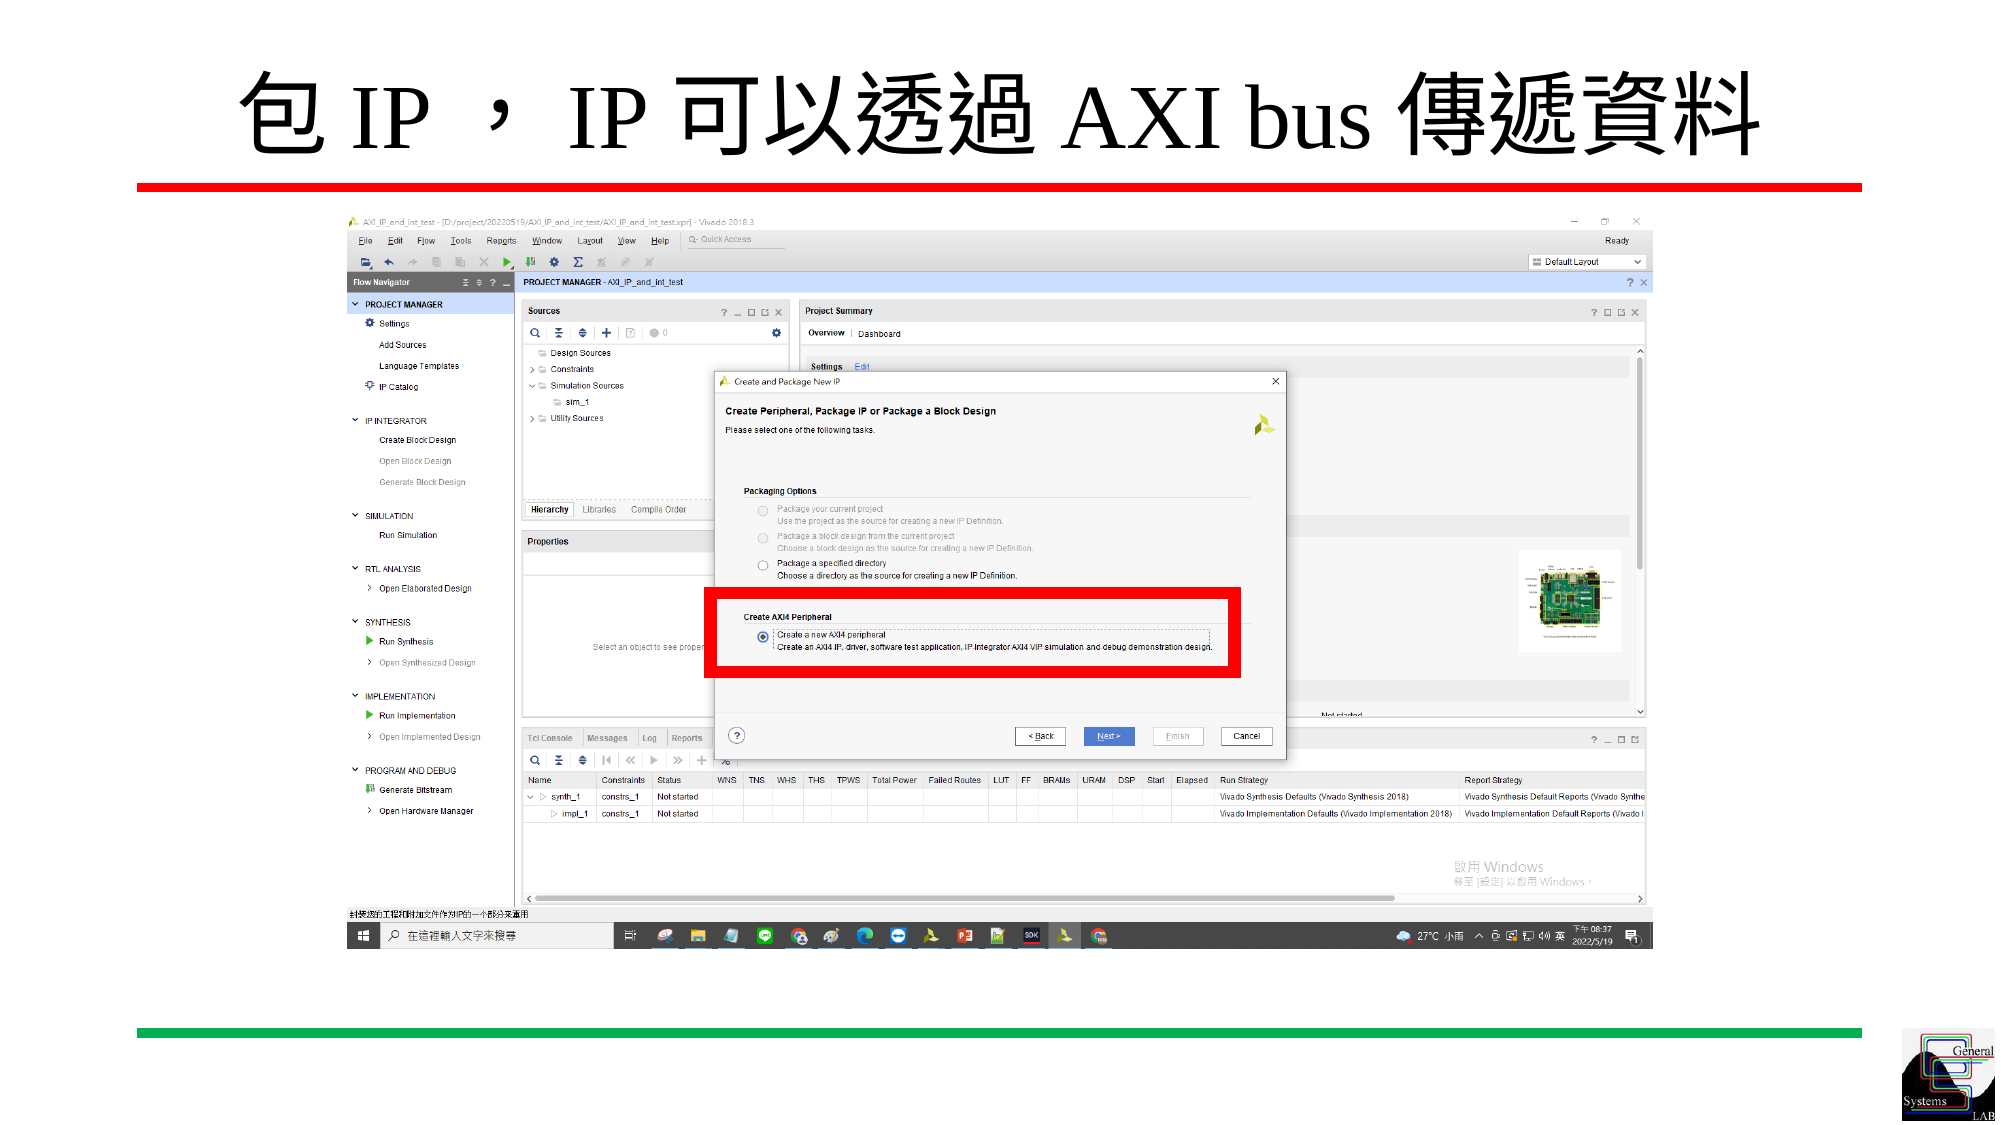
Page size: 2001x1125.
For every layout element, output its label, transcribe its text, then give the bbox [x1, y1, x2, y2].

title 包IP，IP可以透過AXI bus傳遞資料 [137, 59, 1863, 178]
picture [347, 214, 1653, 949]
picture [1902, 1028, 1995, 1121]
